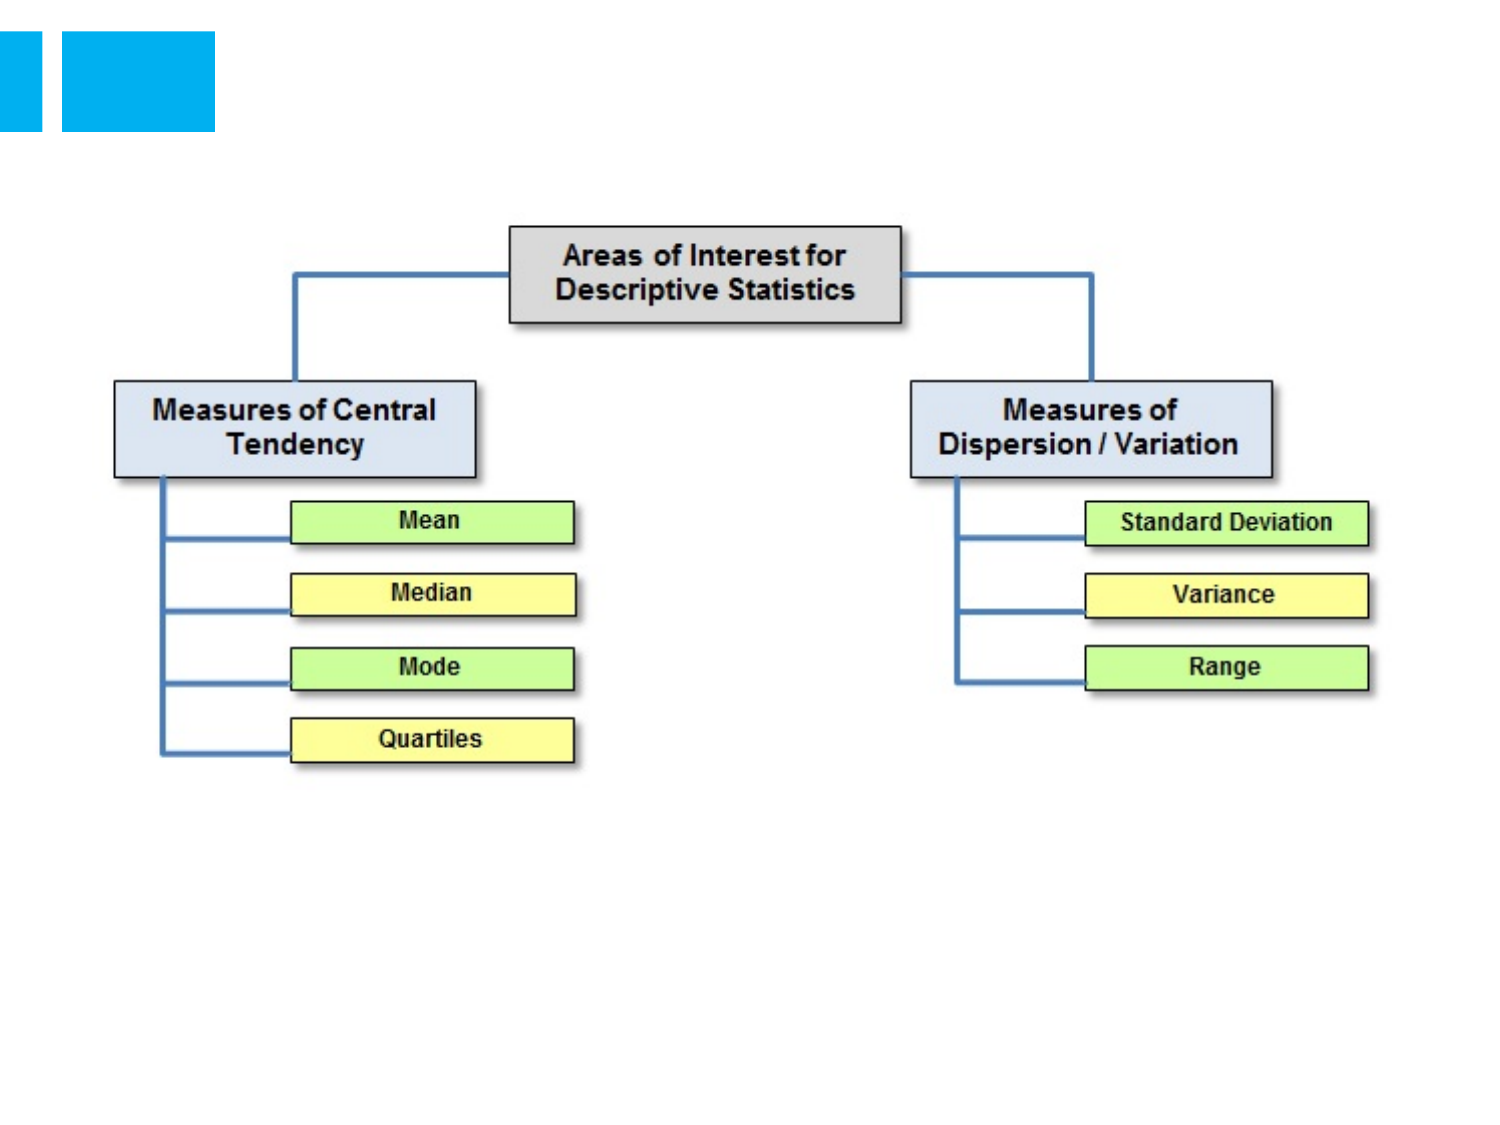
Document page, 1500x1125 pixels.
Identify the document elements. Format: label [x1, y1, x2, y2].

picture [92, 212, 1392, 801]
text_box [0, 31, 216, 133]
